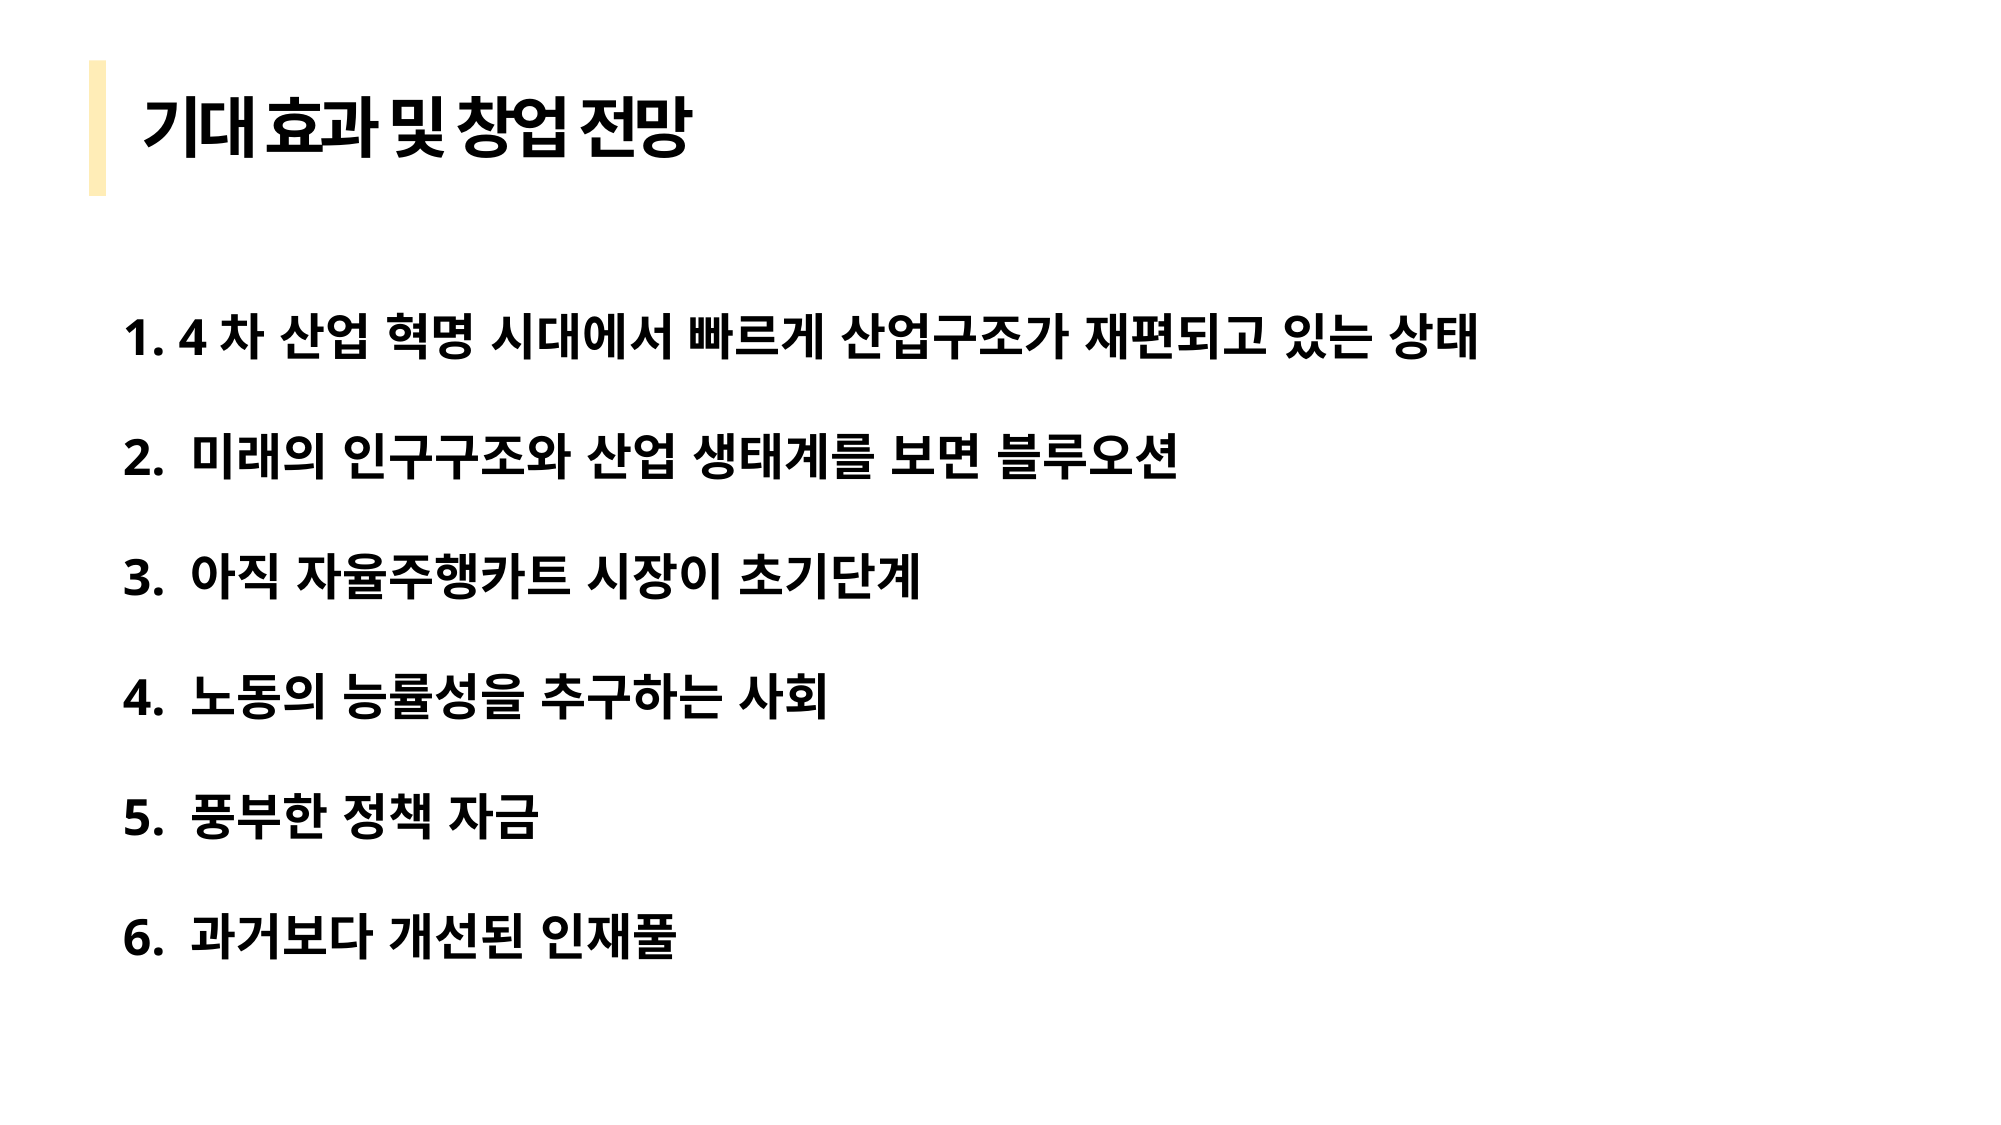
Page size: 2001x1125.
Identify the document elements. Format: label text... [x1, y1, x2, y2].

text_box 1. 4차 산업 혁명 시대에서 빠르게 산업구조가 재편되고 있는 상태 2. 미래의 인구구조와 산업 생태계를 보면 블루오션 3. 아직 자율주행카트 시장이 초기단계 4. 노동의 능률성을 추구하는 사회 5. 풍부한 정책 자금 6. 과거보다 개선된 인재풀 [108, 298, 1892, 973]
text_box 기대 효과 및 창업 전망 [127, 78, 768, 173]
